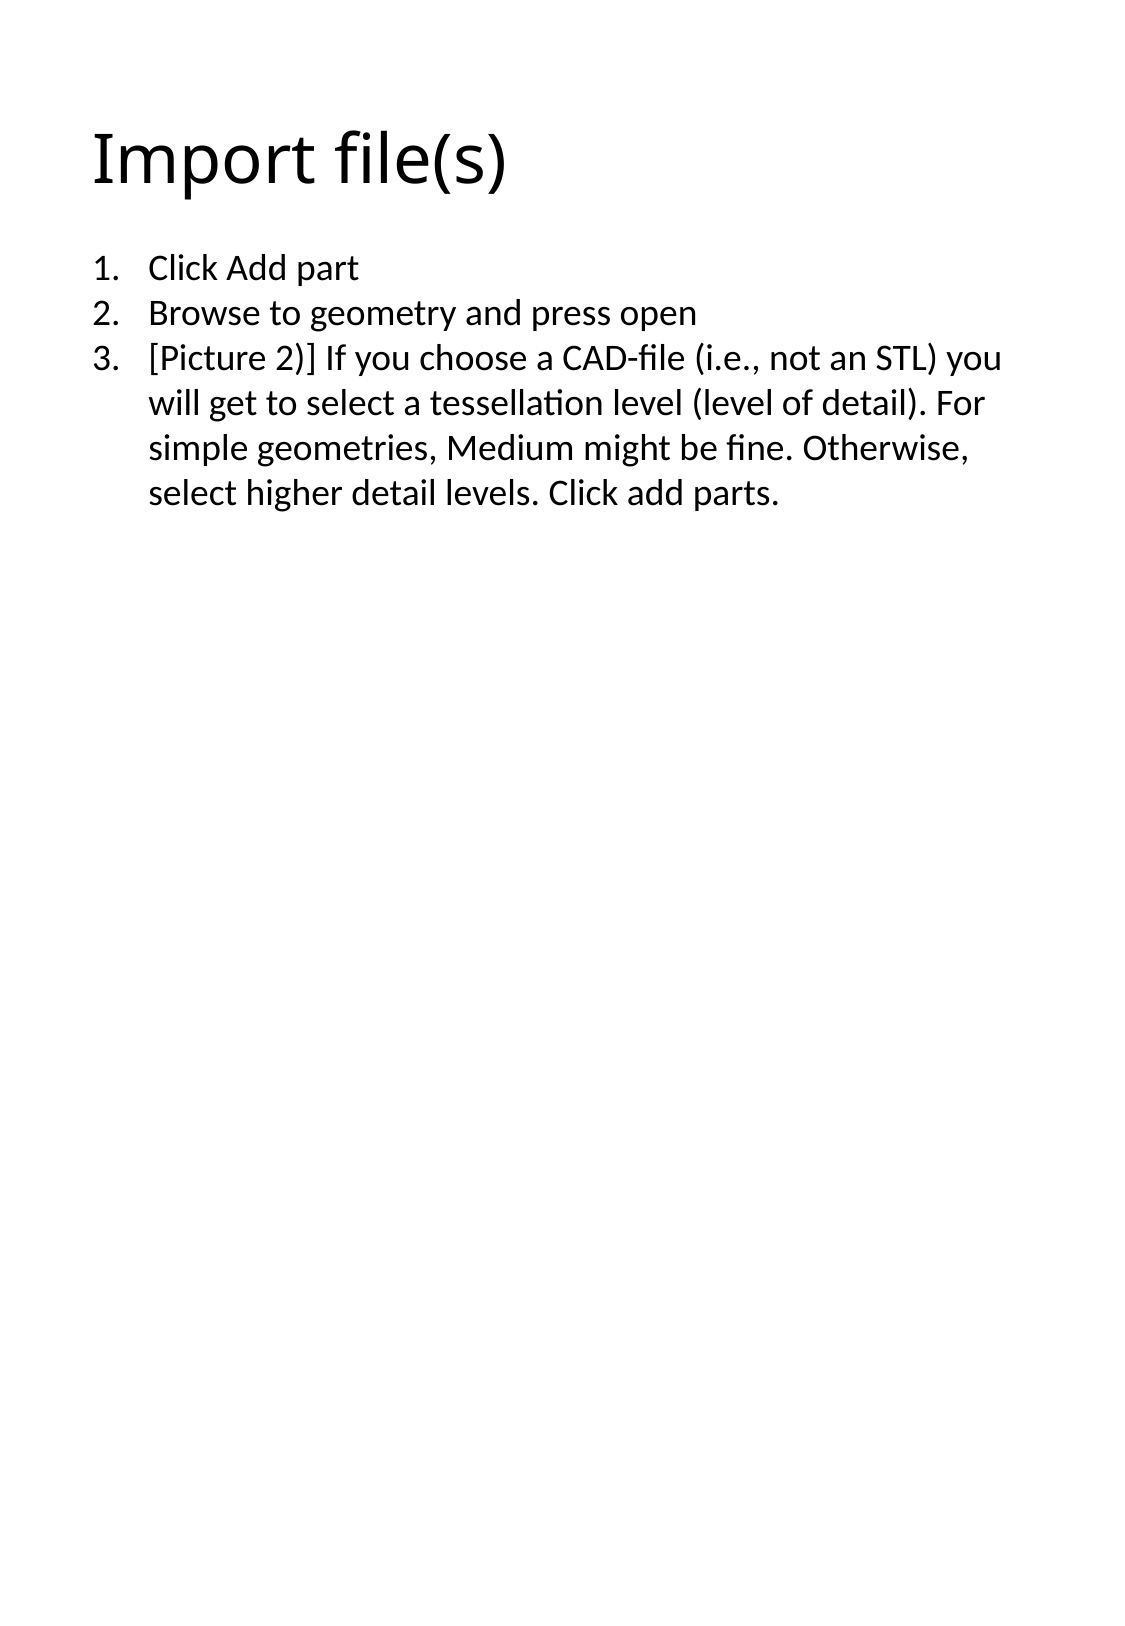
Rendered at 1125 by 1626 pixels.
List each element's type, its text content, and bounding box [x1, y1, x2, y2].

text_box Click Add part Browse to geometry and press open [Picture 2)] If you choose a CAD-file (i.e., not an STL) you will get to select a tessellation level (level of detail). For simple geometries, Medium might be fine. Otherwise, select higher detail levels. Click add parts. [77, 235, 1048, 566]
title Import file(s) [77, 86, 1048, 235]
